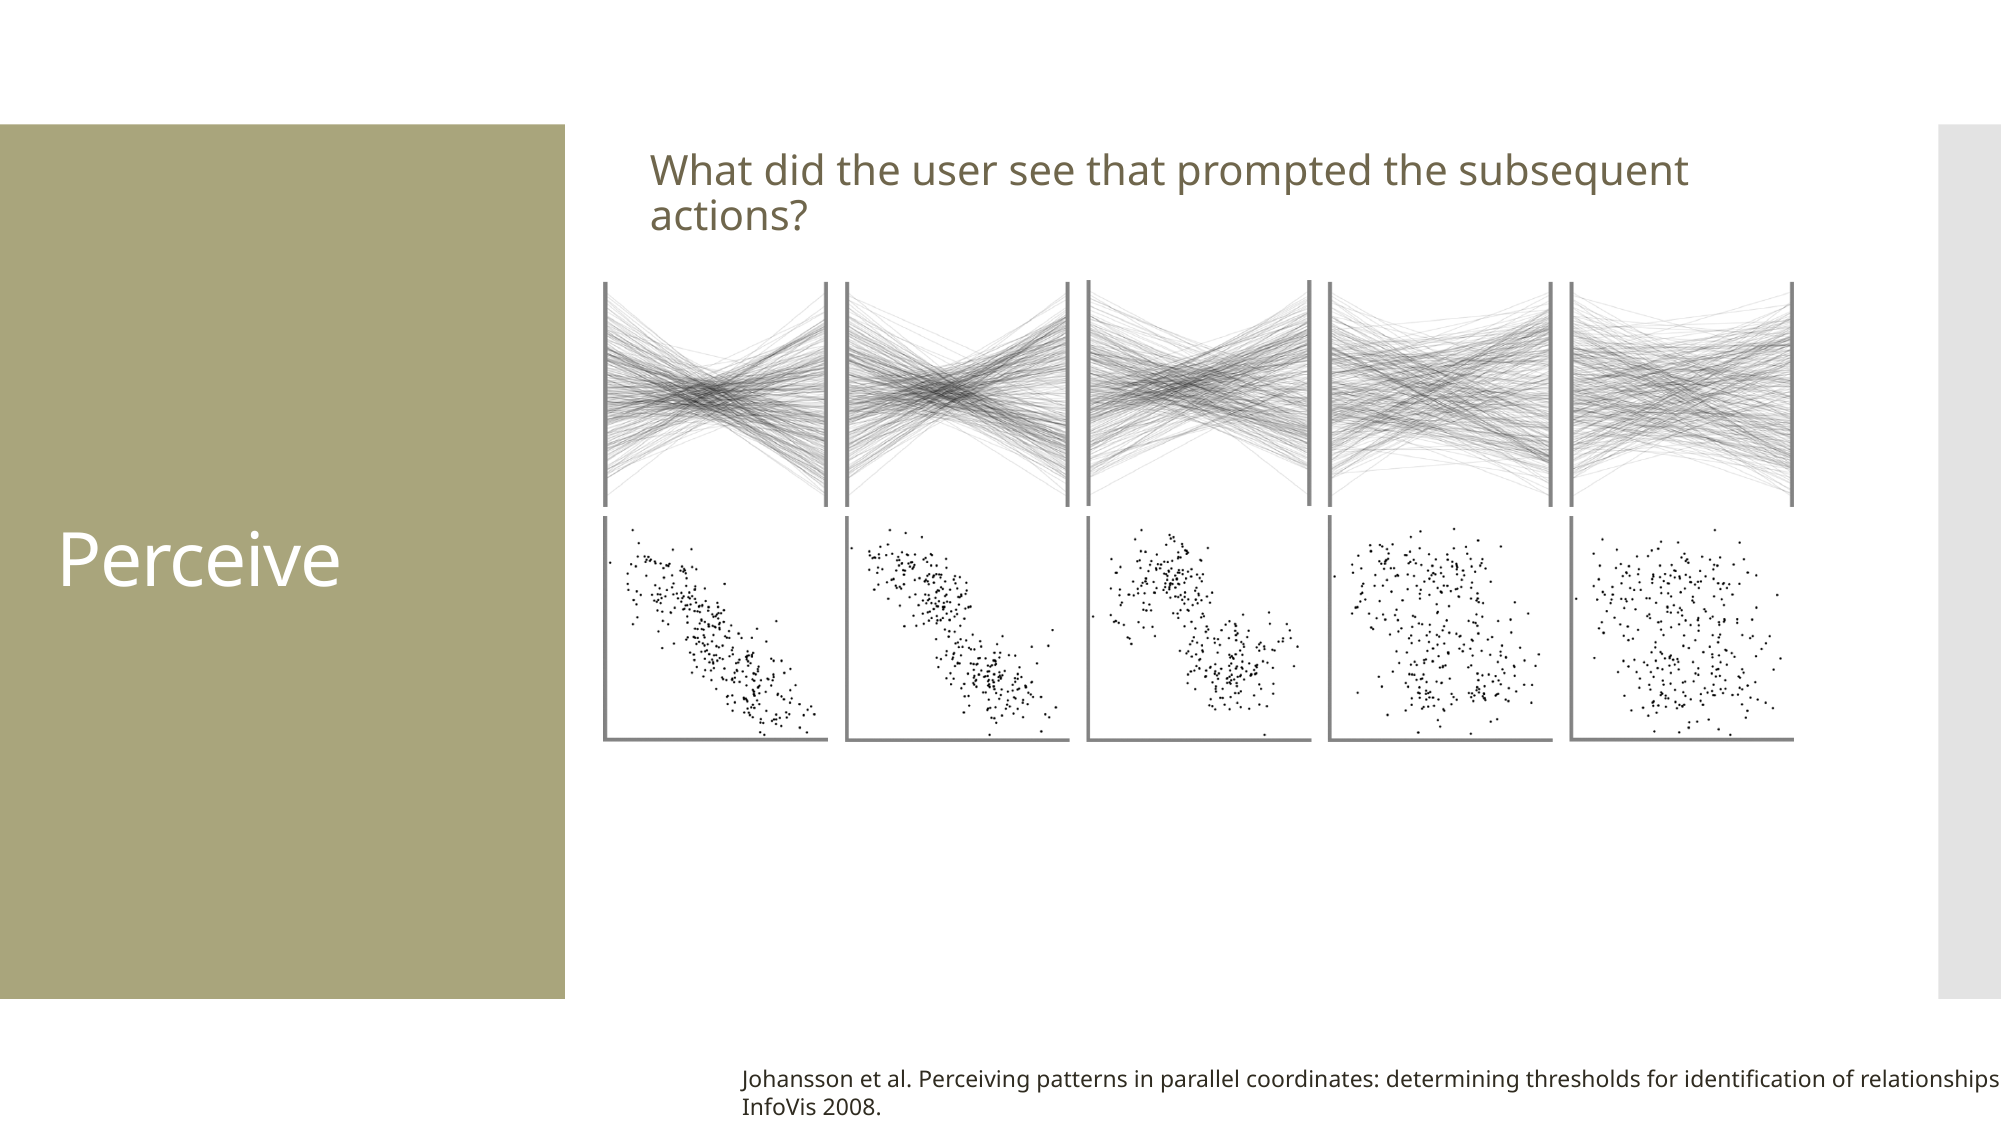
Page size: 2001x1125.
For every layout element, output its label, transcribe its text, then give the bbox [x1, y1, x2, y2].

list What did the user see that prompted the subsequent actions? [634, 141, 1835, 982]
title Perceive [41, 184, 525, 940]
picture [603, 280, 1795, 742]
text_box Johansson et al. Perceiving patterns in parallel coordinates: determining thresholds for identification of relationships. InfoVis 2008. [727, 1057, 2000, 1125]
